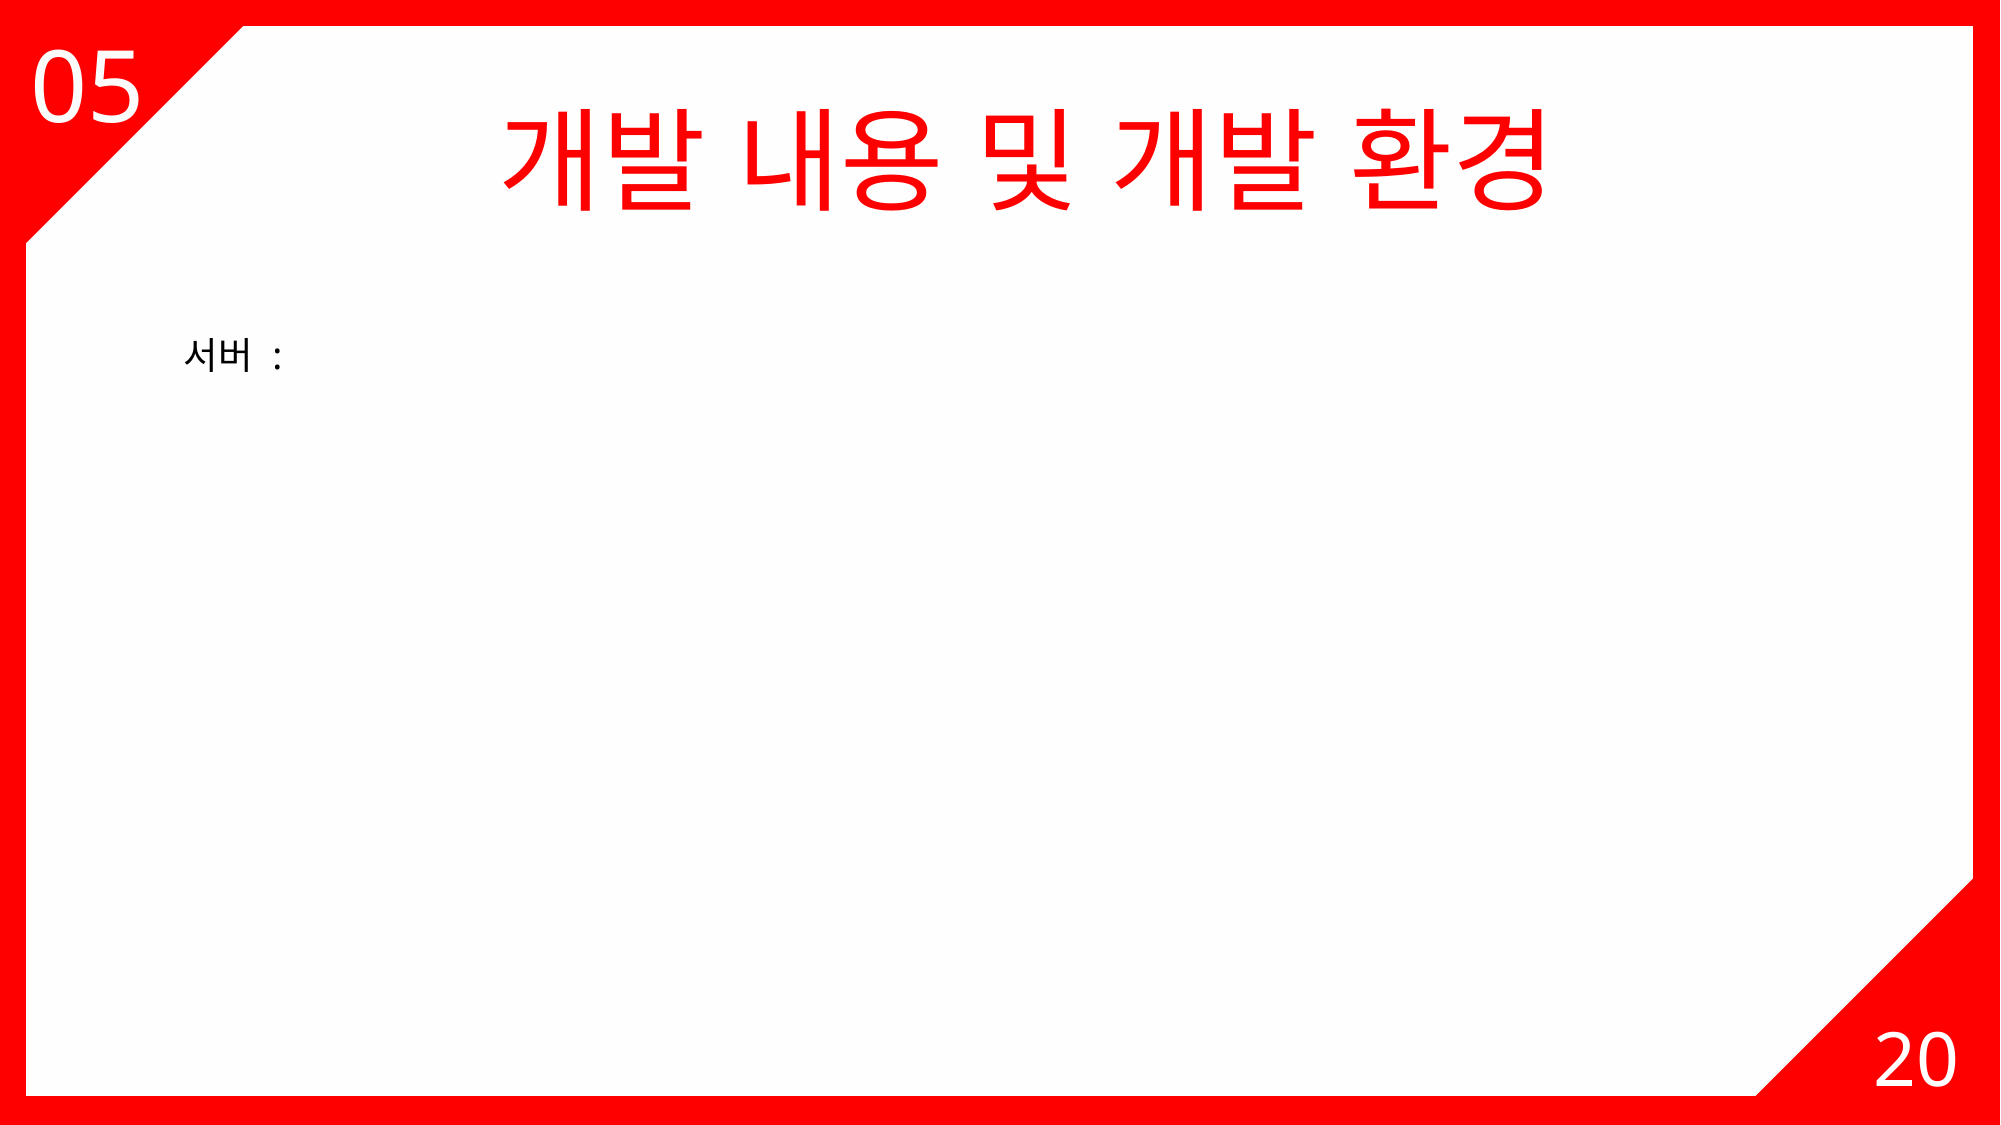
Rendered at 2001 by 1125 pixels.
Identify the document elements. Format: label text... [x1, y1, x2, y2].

text_box [0, 0, 271, 271]
text_box 개발 내용 및 개발 환경 [484, 82, 1572, 233]
slide_number 20 [1524, 1032, 1975, 1093]
text_box [10, 10, 1988, 1112]
text_box 서버 : [169, 325, 1733, 385]
text_box [145, 325, 1975, 400]
text_box [1725, 850, 2000, 1125]
text_box 05 [15, 14, 160, 150]
